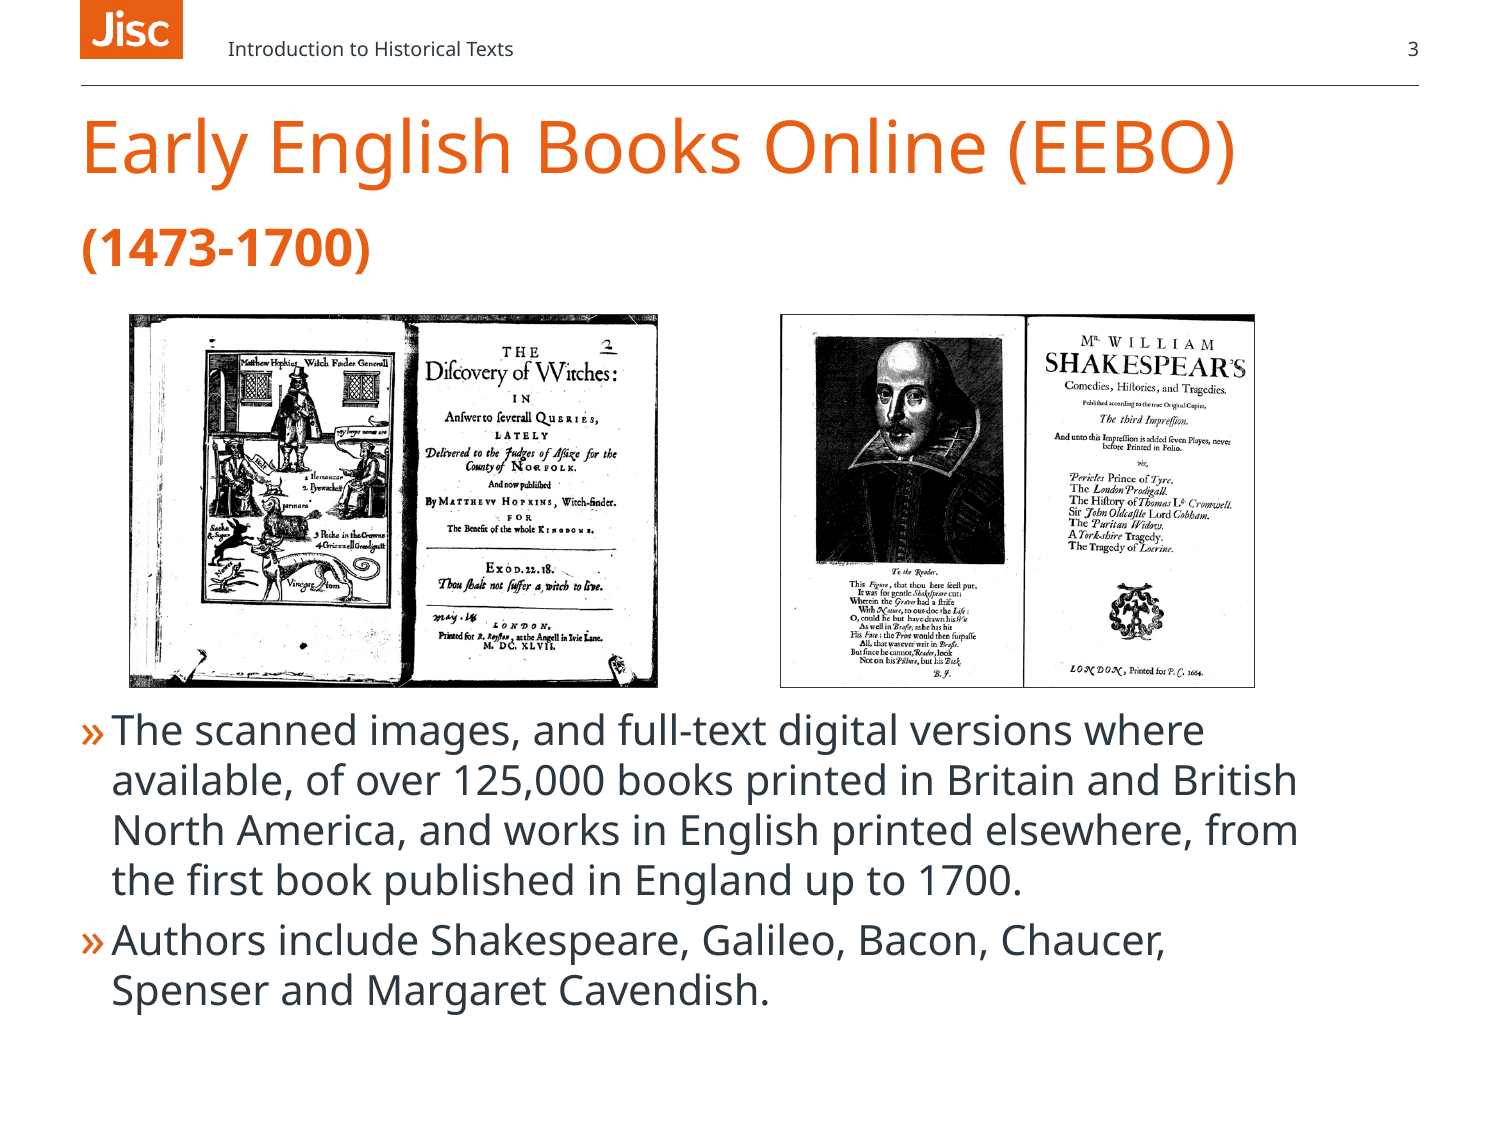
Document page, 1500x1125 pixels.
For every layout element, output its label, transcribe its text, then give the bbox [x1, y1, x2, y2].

footer Introduction to Historical Texts [228, 39, 1102, 64]
list (1473-1700) [81, 214, 1301, 278]
picture [80, 0, 183, 59]
picture [779, 313, 1255, 688]
picture [129, 314, 658, 688]
title Early English Books Online (EEBO) [80, 85, 1301, 276]
list The scanned images, and full-text digital versions where available, of over 125,000 books printed in Britain and British North America, and works in English printed elsewhere, from the first book published in England up to 1700. Authors include Shakespeare, Galileo, Bacon, Chaucer, Spenser and Margaret Cavendish. [80, 704, 1301, 1045]
slide_number 3 [1338, 39, 1420, 64]
